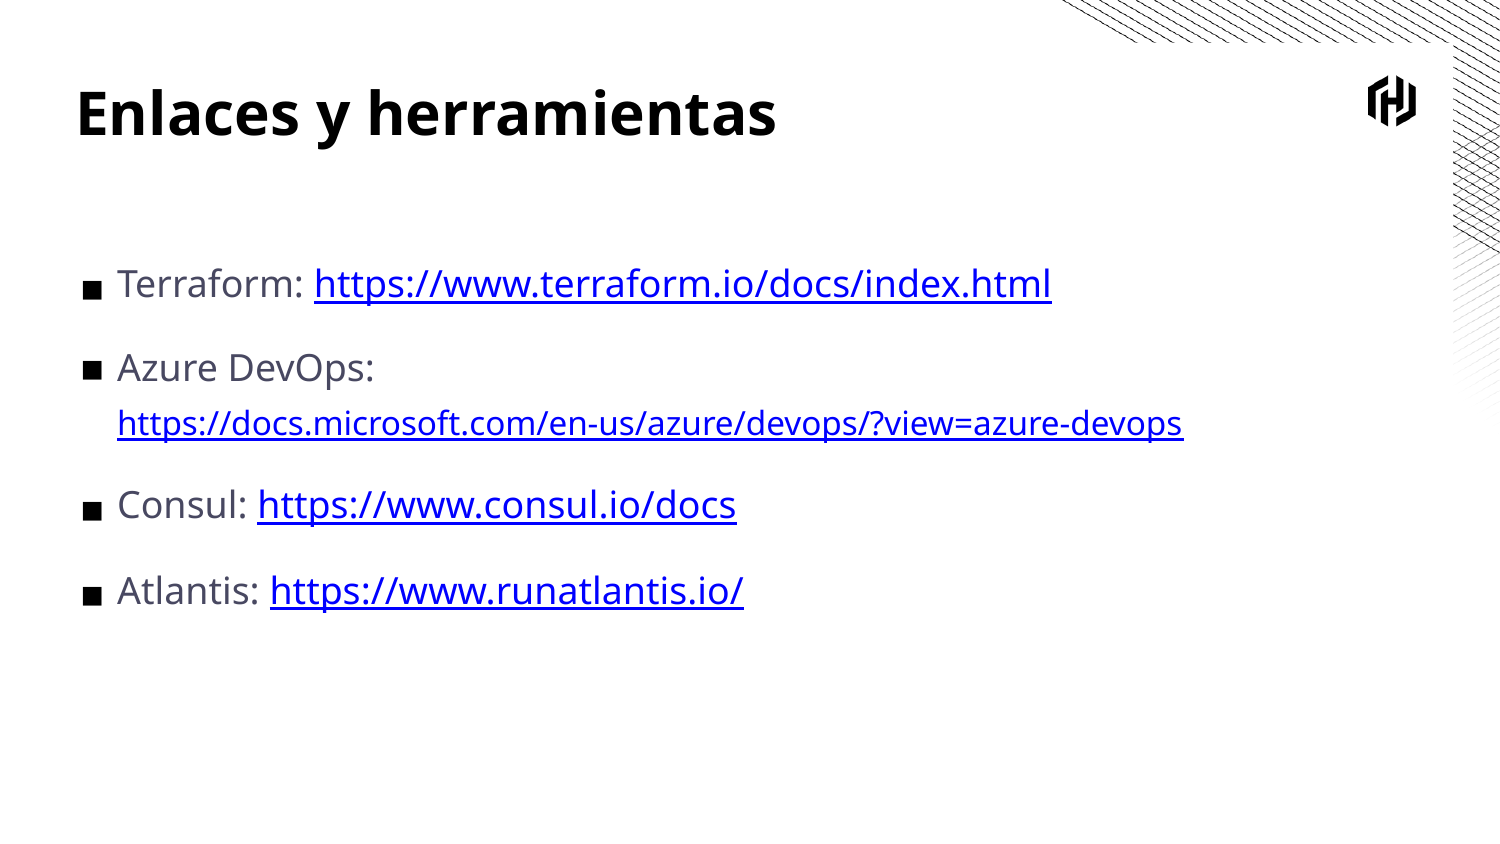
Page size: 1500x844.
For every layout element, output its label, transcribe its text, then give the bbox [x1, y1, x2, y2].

picture [1062, 0, 1500, 611]
text_box Terraform: https://www.terraform.io/docs/index.html Azure DevOps: https://docs.microsoft.com/en-us/azure/devops/?view=azure-devops Consul: https://www.consul.io/docs Atlantis: https://www.runatlantis.io/ [79, 245, 1421, 728]
list Enlaces y herramientas [75, 75, 1301, 232]
picture [1367, 75, 1416, 127]
